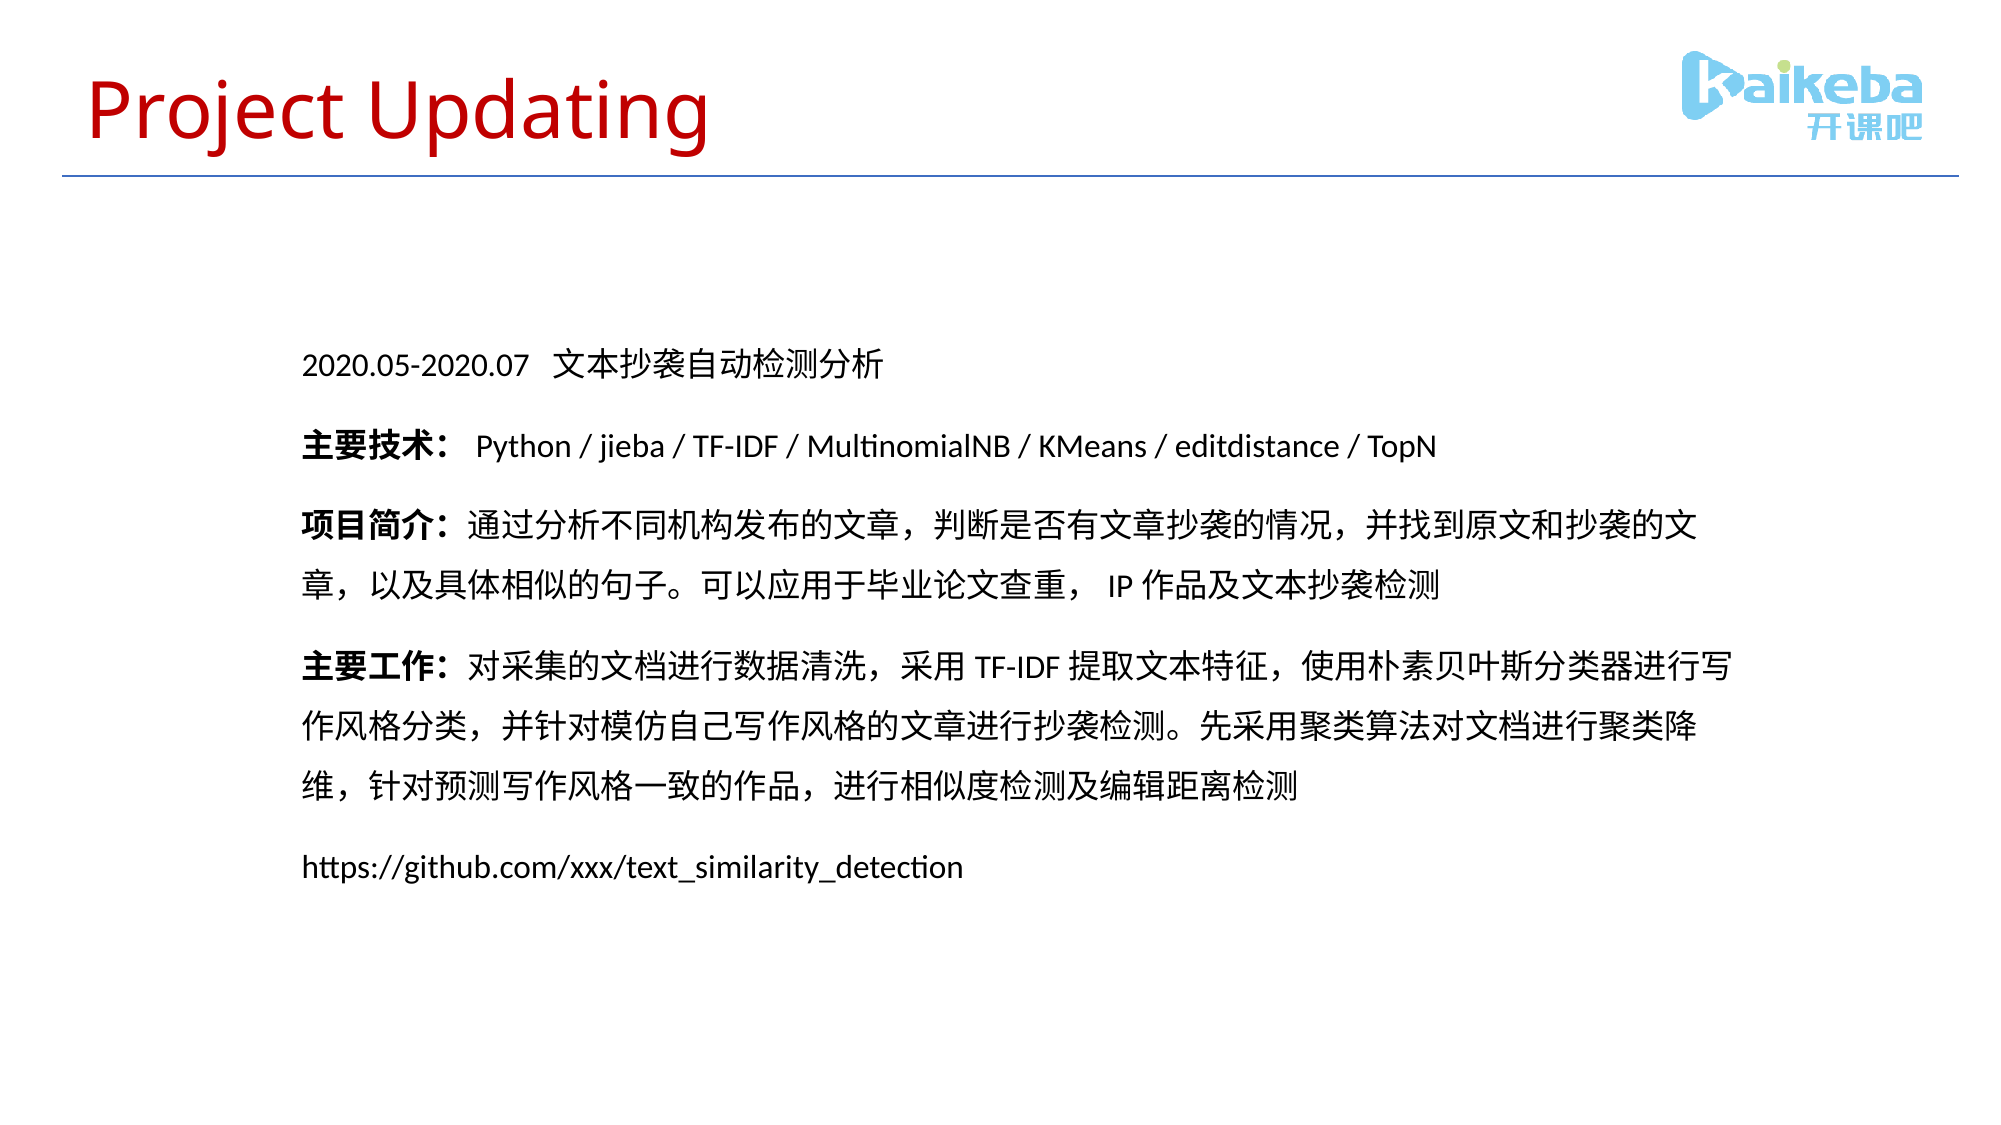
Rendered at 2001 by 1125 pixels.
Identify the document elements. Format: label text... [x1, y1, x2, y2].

text_box 2020.05-2020.07 文本抄袭自动检测分析 主要技术：Python / jieba / TF-IDF / MultinomialNB / KMeans / editdistance / TopN 项目简介：通过分析不同机构发布的文章，判断是否有文章抄袭的情况，并找到原文和抄袭的文章，以及具体相似的句子。可以应用于毕业论文查重，IP作品及文本抄袭检测 主要工作：对采集的文档进行数据清洗，采用TF-IDF提取文本特征，使用朴素贝叶斯分类器进行写作风格分类，并针对模仿自己写作风格的文章进行抄袭检测。先采用聚类算法对文档进行聚类降维，针对预测写作风格一致的作品，进行相似度检测及编辑距离检测 https://github.com/xxx/text_similarity_detection [286, 315, 1756, 974]
title Project Updating [57, 59, 1728, 167]
table_cell 1 [1653, 21, 1950, 167]
